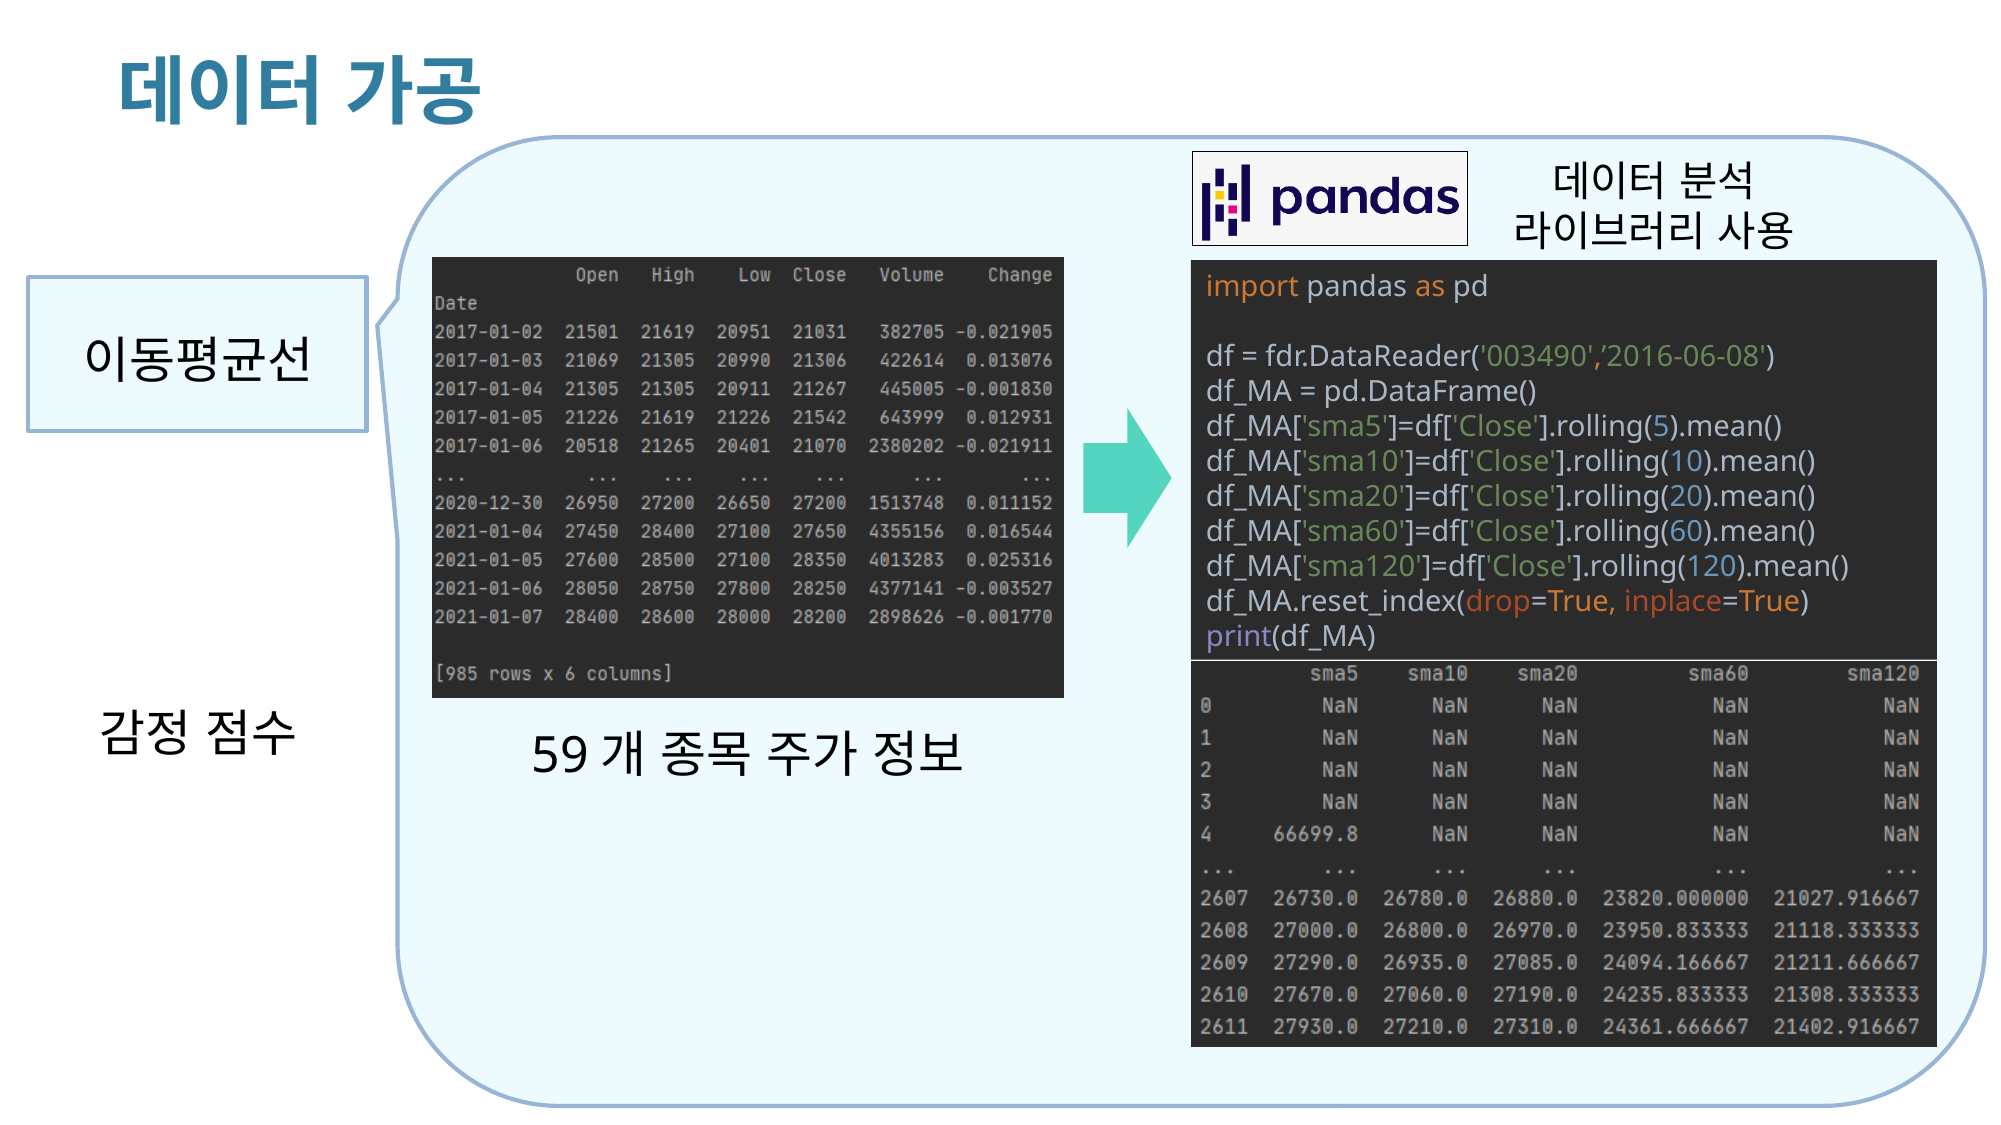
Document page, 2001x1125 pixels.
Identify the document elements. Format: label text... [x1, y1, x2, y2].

text_box import pandas as pd df = fdr.DataReader('003490',’2016-06-08') df_MA = pd.DataFrame() df_MA['sma5']=df['Close'].rolling(5).mean() df_MA['sma10']=df['Close'].rolling(10).mean() df_MA['sma20']=df['Close'].rolling(20).mean() df_MA['sma60']=df['Close'].rolling(60).mean() df_MA['sma120']=df['Close'].rolling(120).mean() df_MA.reset_index(drop=True, inplace=True) print(df_MA) [1190, 260, 1937, 660]
text_box [1081, 406, 1174, 550]
text_box [26, 275, 369, 433]
picture [432, 257, 1065, 699]
text_box 59개 종목 주가 정보 [481, 716, 1016, 789]
text_box [375, 135, 1988, 1109]
text_box 이동평균선 [69, 320, 329, 396]
text_box 감정 점수 [85, 693, 313, 769]
picture [1192, 151, 1469, 246]
text_box 데이터 분석 라이브러리 사용 [1477, 168, 1831, 240]
picture [1190, 661, 1938, 1047]
title 데이터 가공 [102, 19, 1903, 159]
